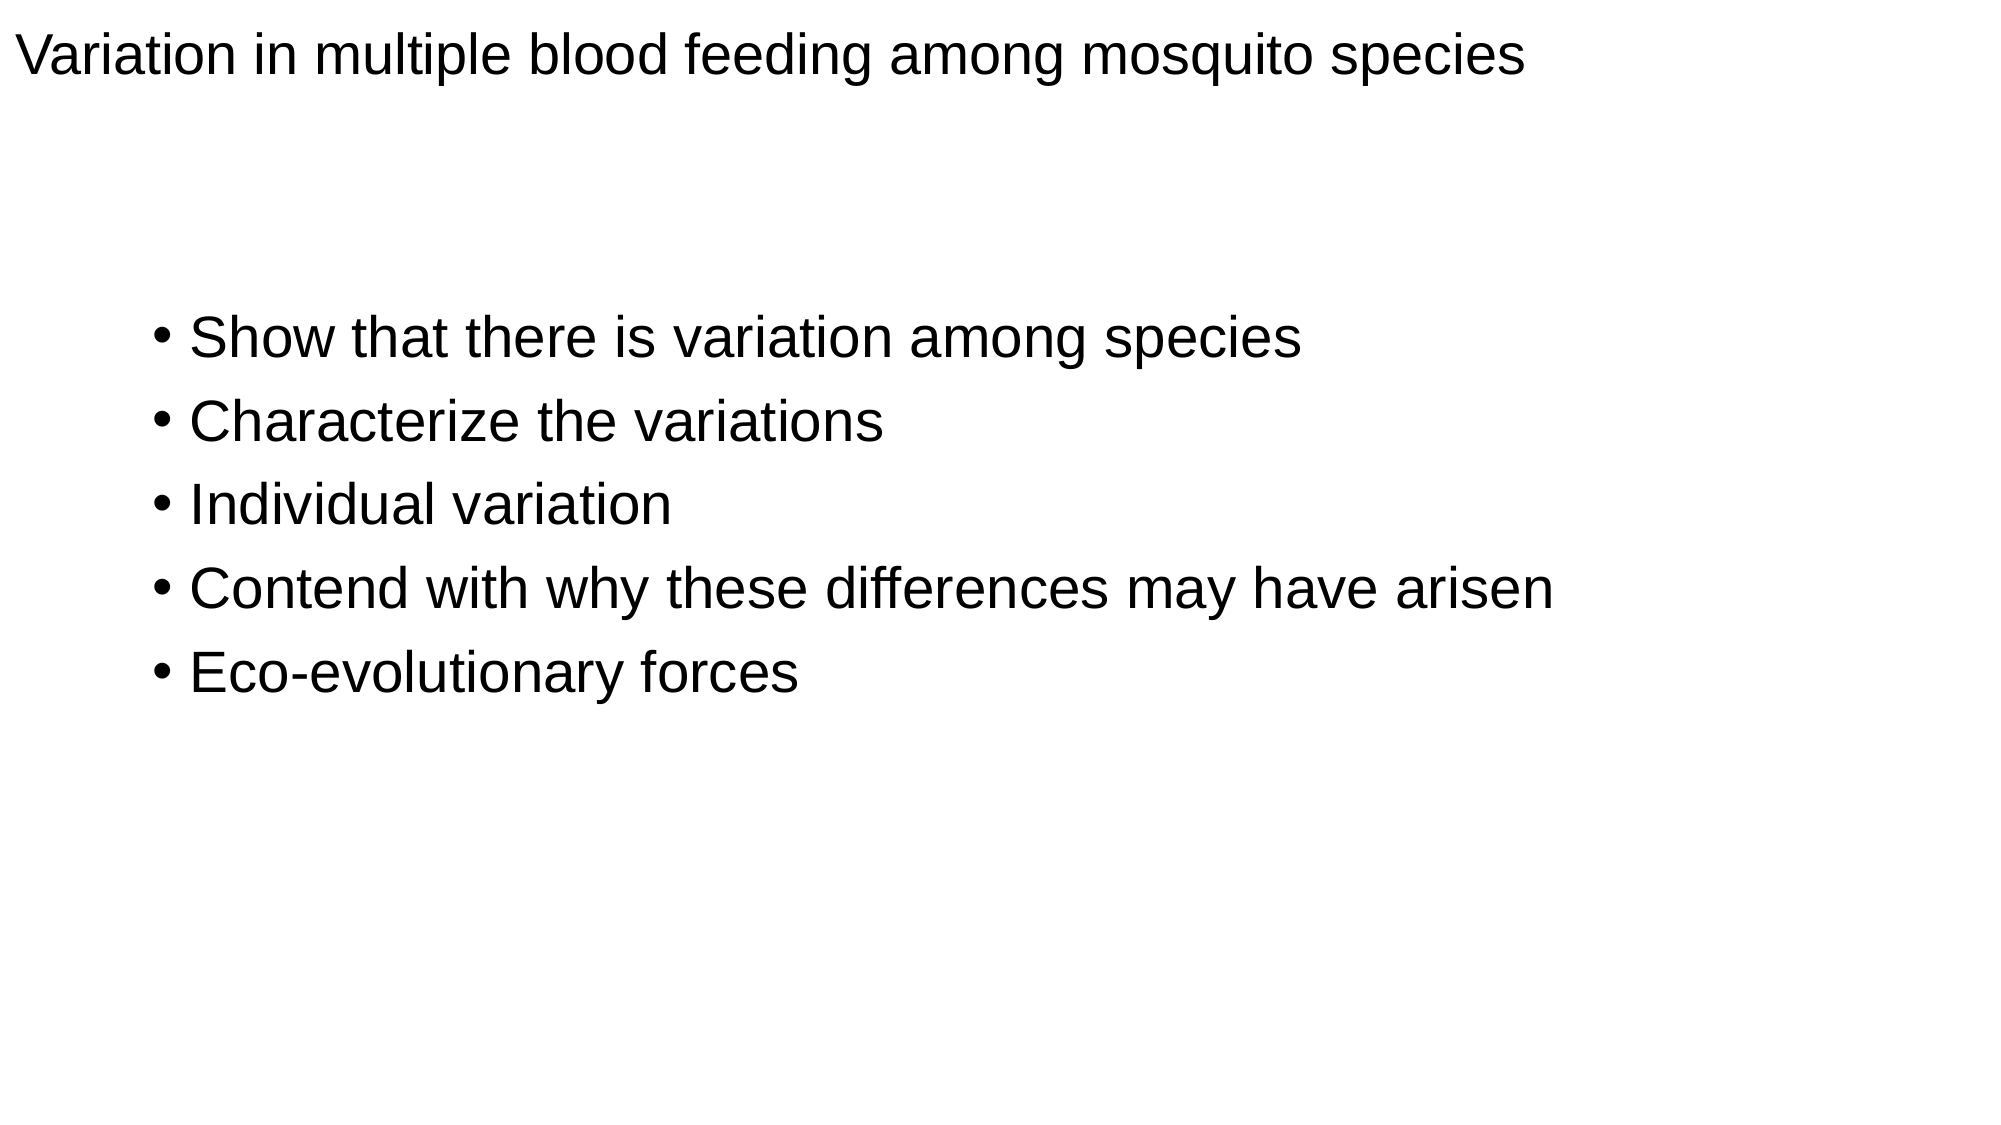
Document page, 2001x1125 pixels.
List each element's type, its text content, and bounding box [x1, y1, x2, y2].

list Show that there is variation among species Characterize the variations Individual variation Contend with why these differences may have arisen Eco-evolutionary forces [137, 299, 1863, 1014]
title Variation in multiple blood feeding among mosquito species [0, 0, 1725, 112]
